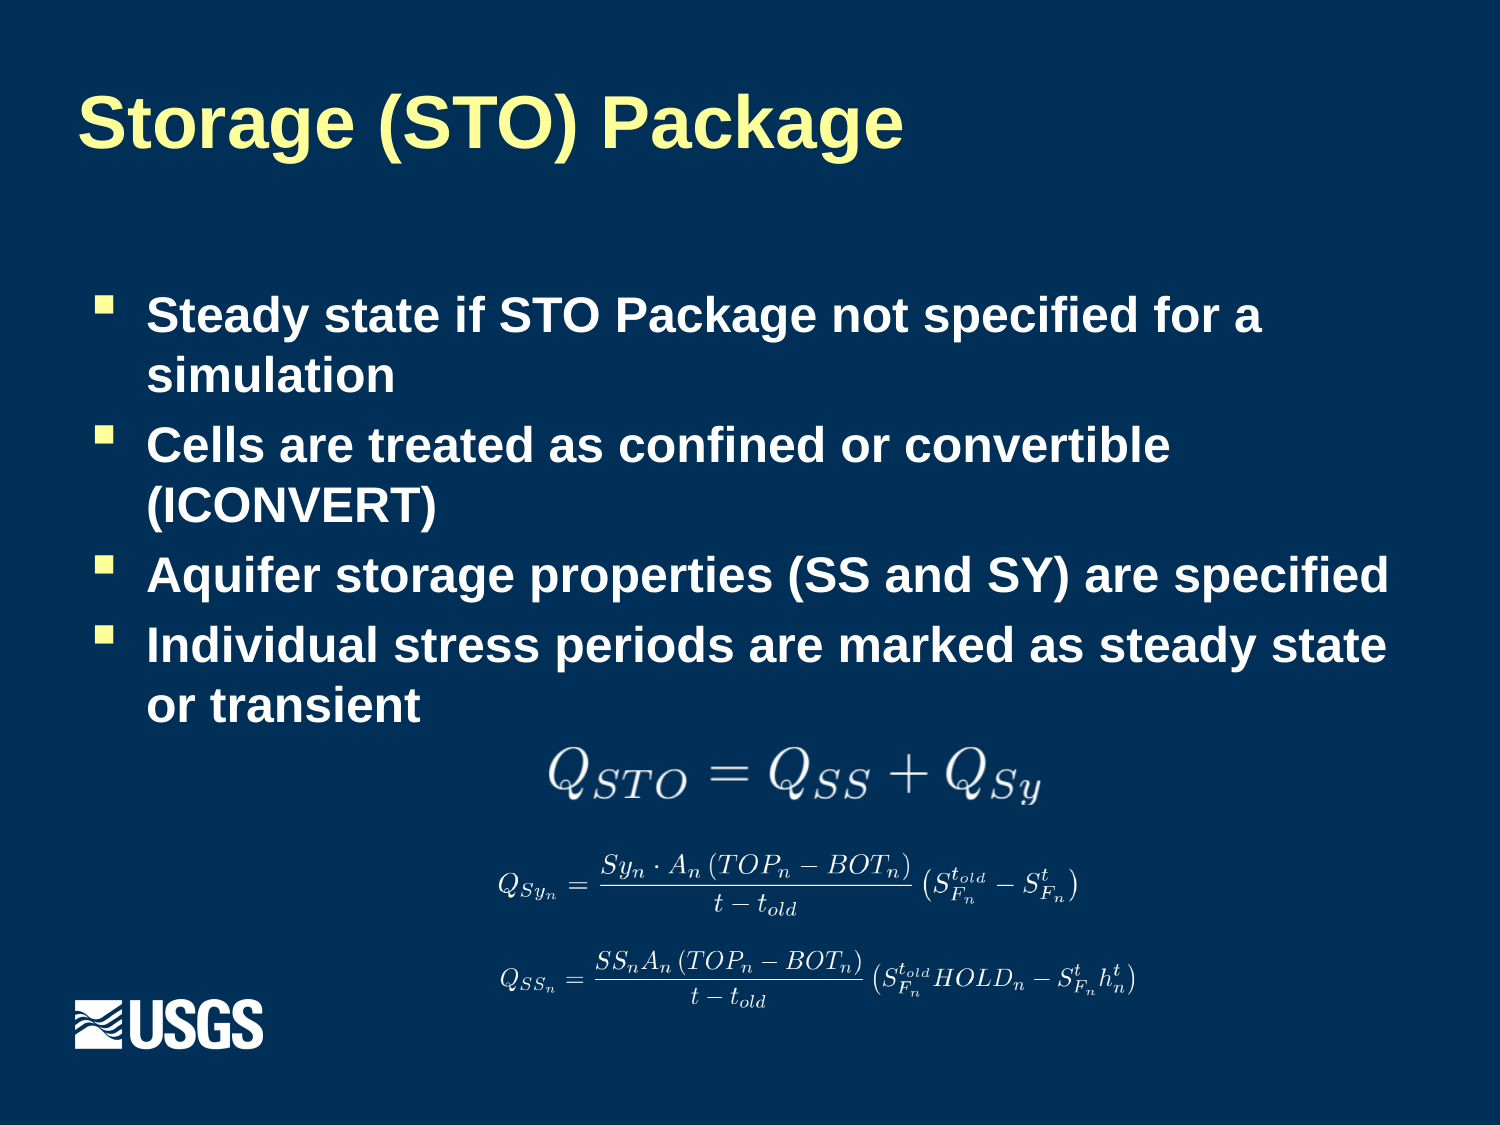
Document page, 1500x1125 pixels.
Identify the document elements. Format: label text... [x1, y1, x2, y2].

picture [499, 947, 1137, 1008]
picture [498, 849, 1078, 917]
title Storage (STO) Package [62, 24, 1425, 213]
picture [548, 737, 1045, 806]
list Steady state if STO Package not specified for a simulation Cells are treated as confined or convertible (ICONVERT) Aquifer storage properties (SS and SY) are specified Individual stress periods are marked as steady state or transient [75, 275, 1425, 490]
